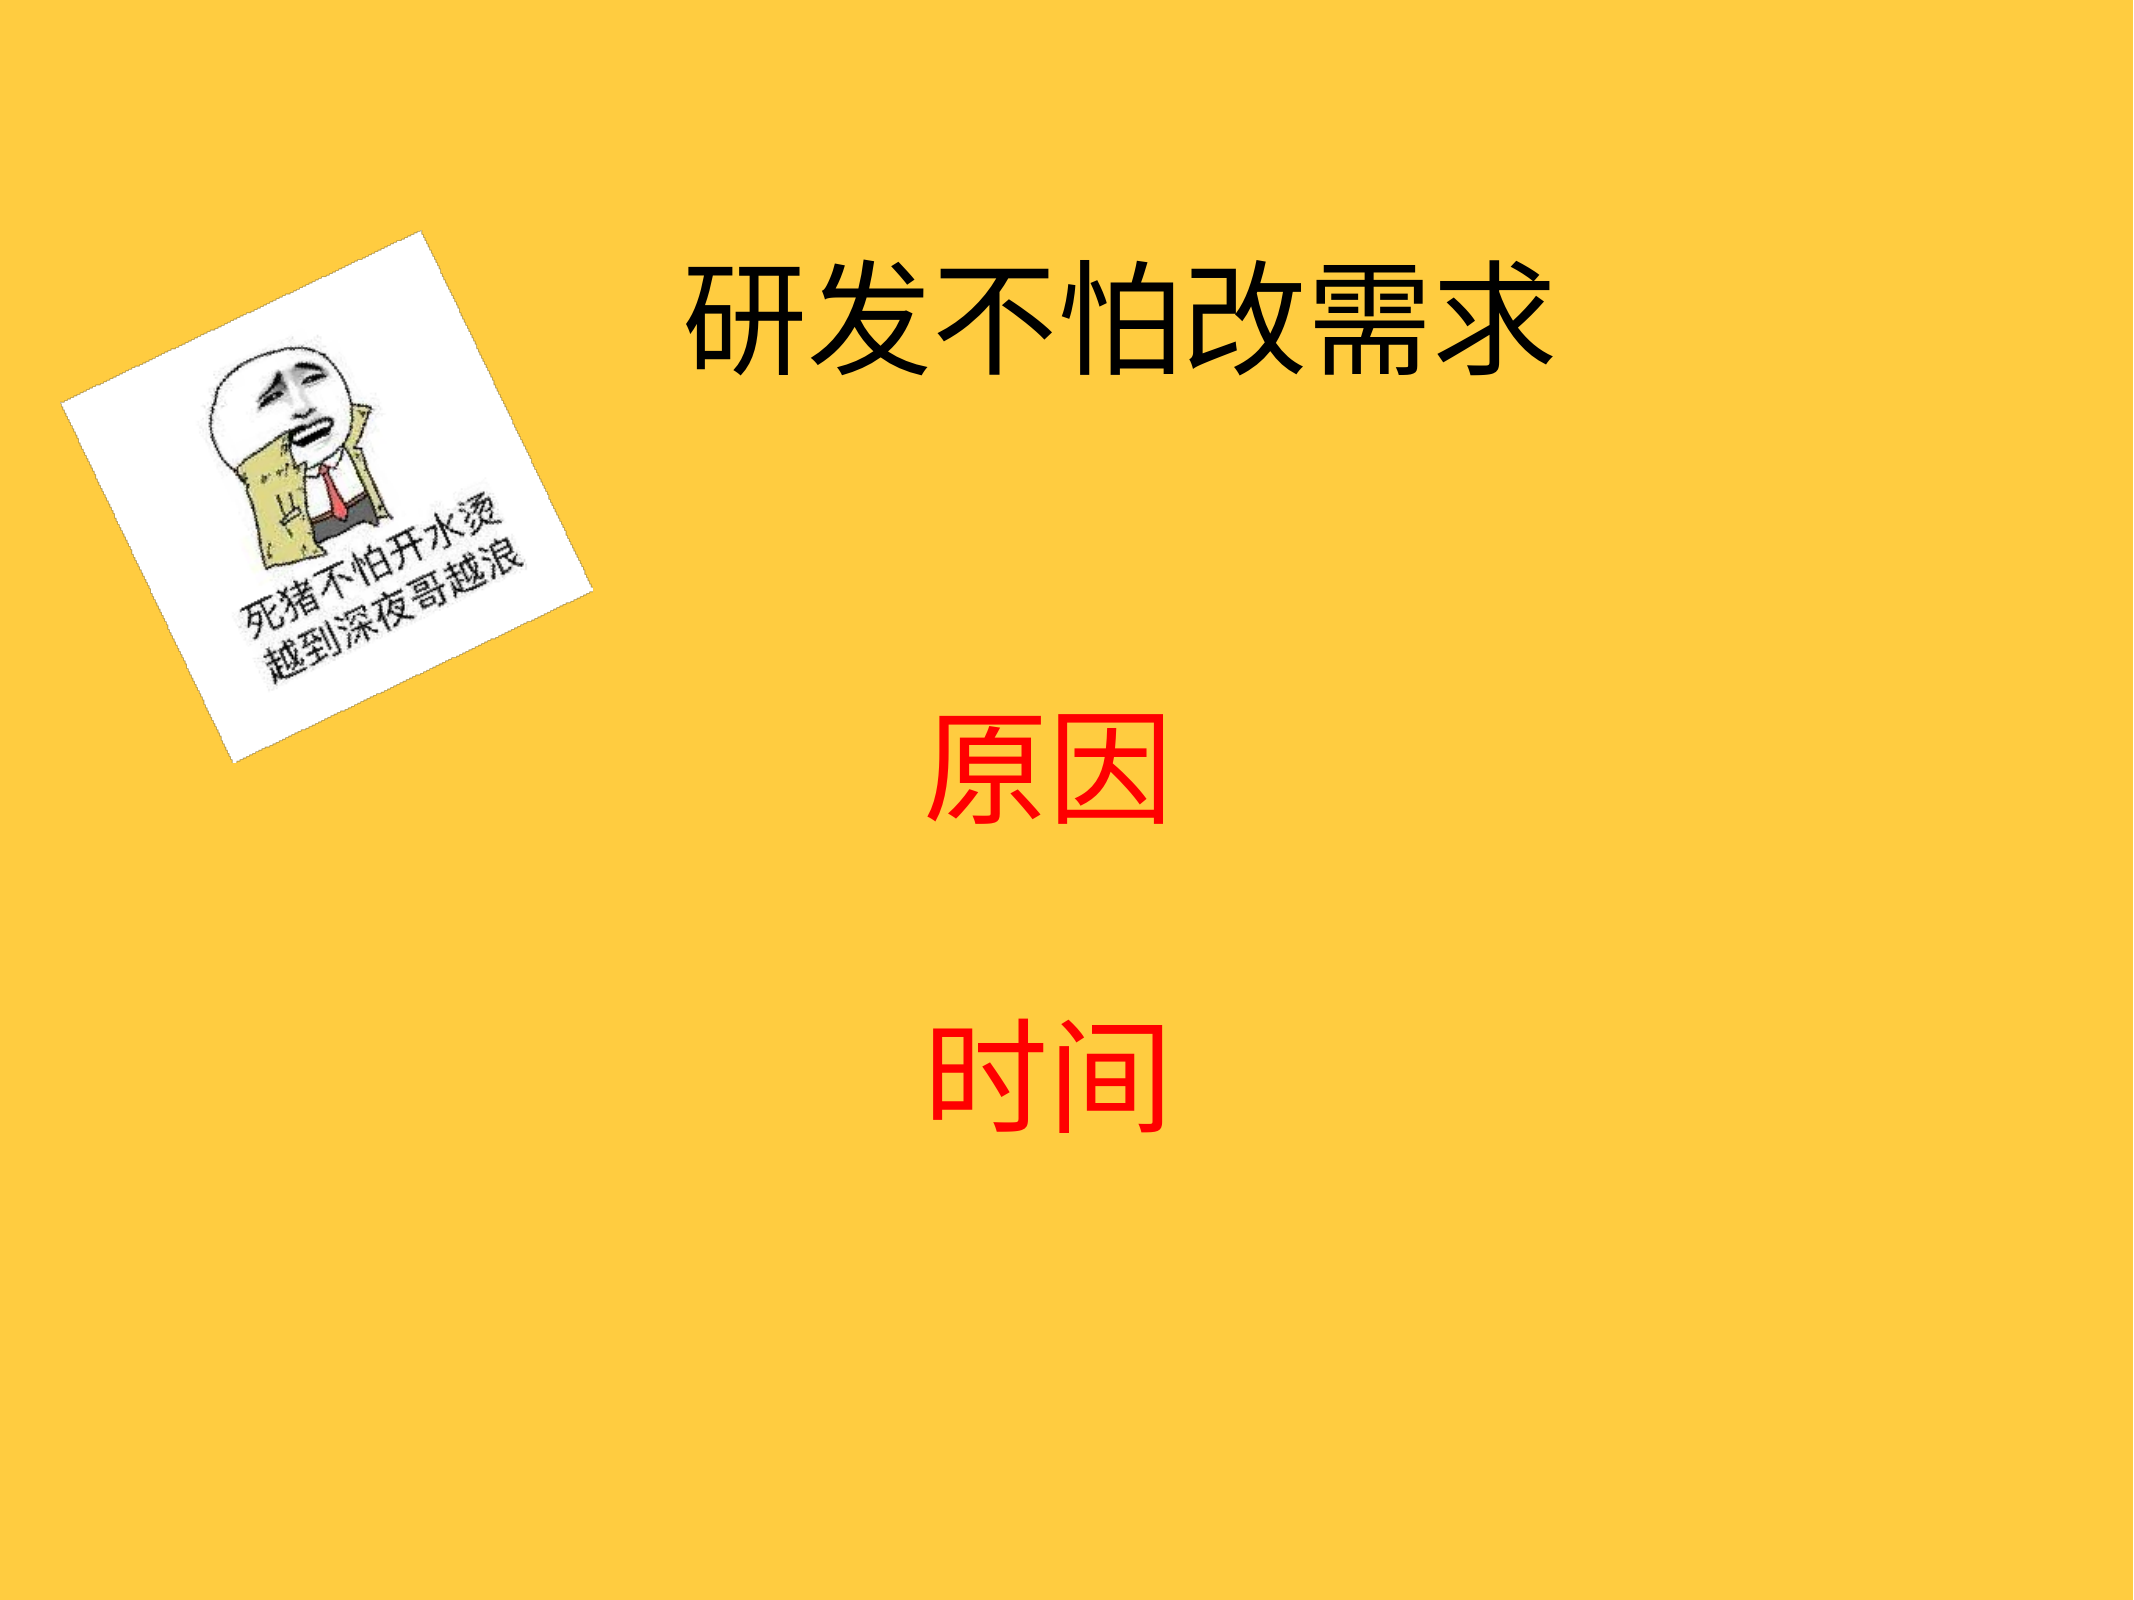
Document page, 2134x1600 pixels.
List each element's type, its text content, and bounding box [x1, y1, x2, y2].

text_box 原因 [897, 681, 1201, 848]
text_box 研发不怕改需求 [673, 231, 1566, 399]
picture [62, 232, 593, 763]
text_box 时间 [819, 990, 1279, 1157]
